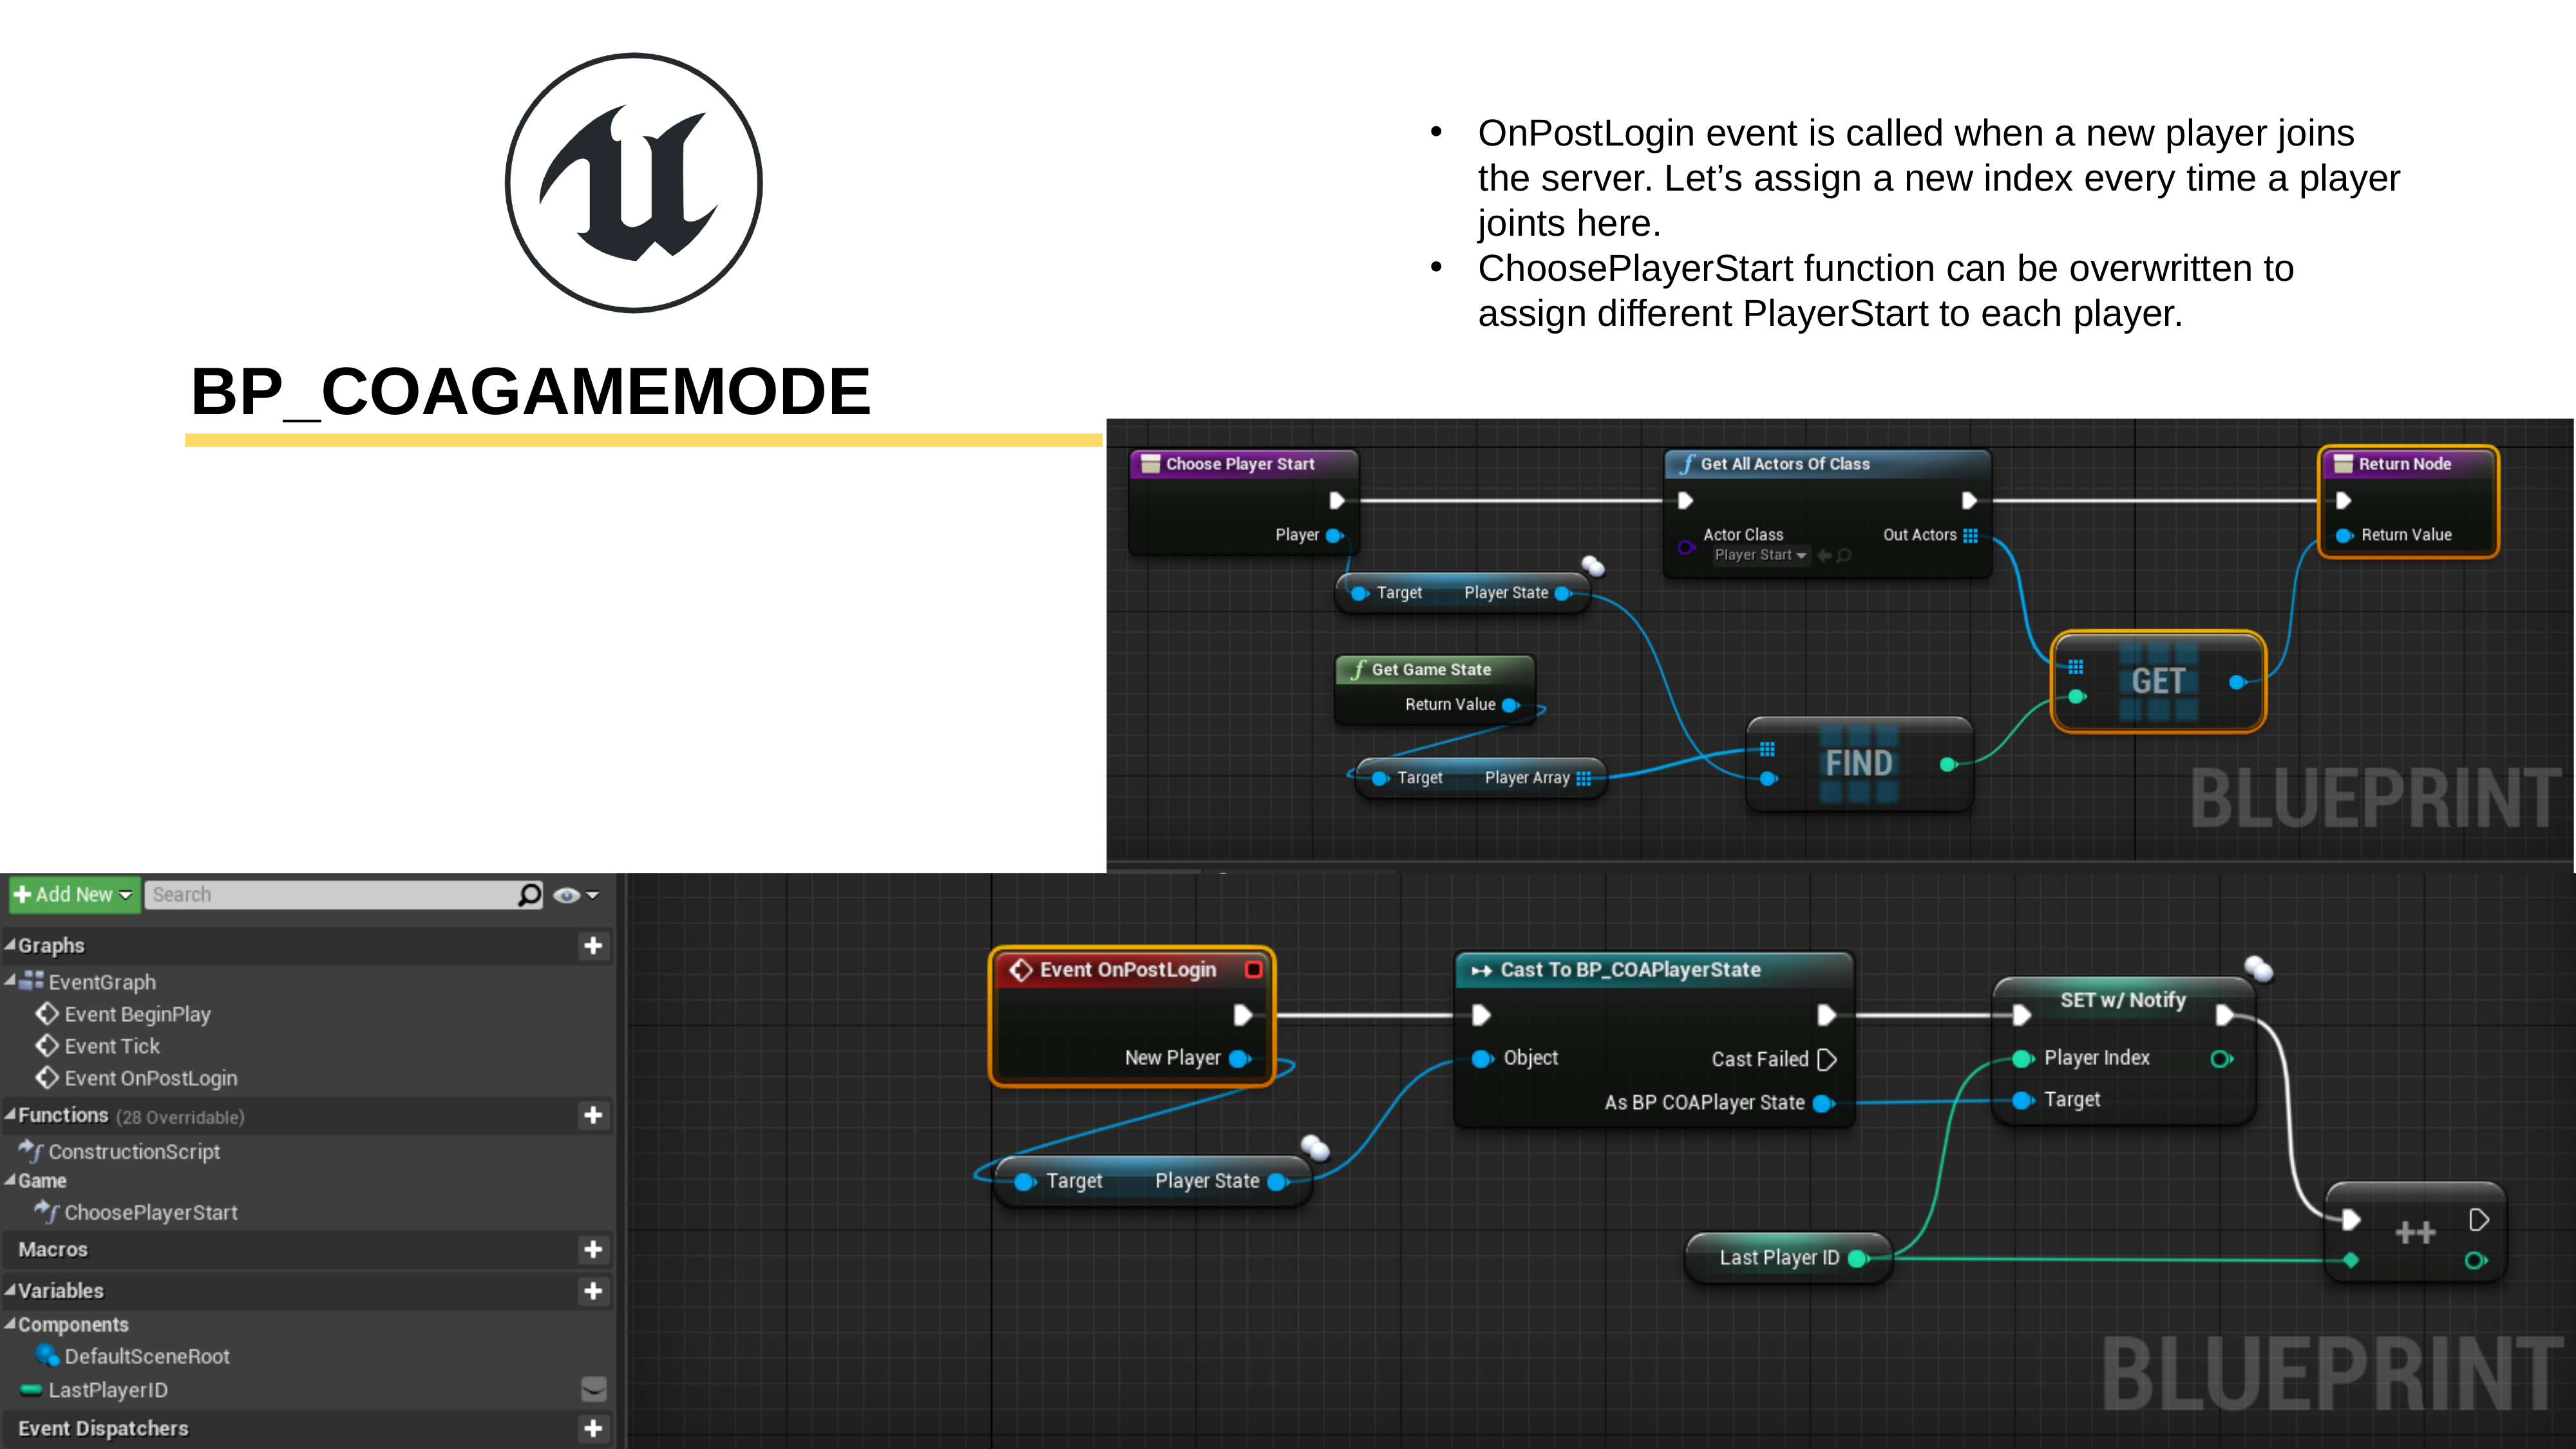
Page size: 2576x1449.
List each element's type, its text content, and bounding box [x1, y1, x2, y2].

picture [495, 42, 773, 327]
picture [0, 418, 2576, 1449]
text_box OnPostLogin event is called when a new player joins the server. Let’s assign a new index every time a player joints here. ChoosePlayerStart function can be overwritten to assign different PlayerStart to each player. [1425, 102, 2413, 339]
text_box BP_COAGAMEMODE [185, 342, 1208, 433]
text_box [185, 433, 1103, 447]
